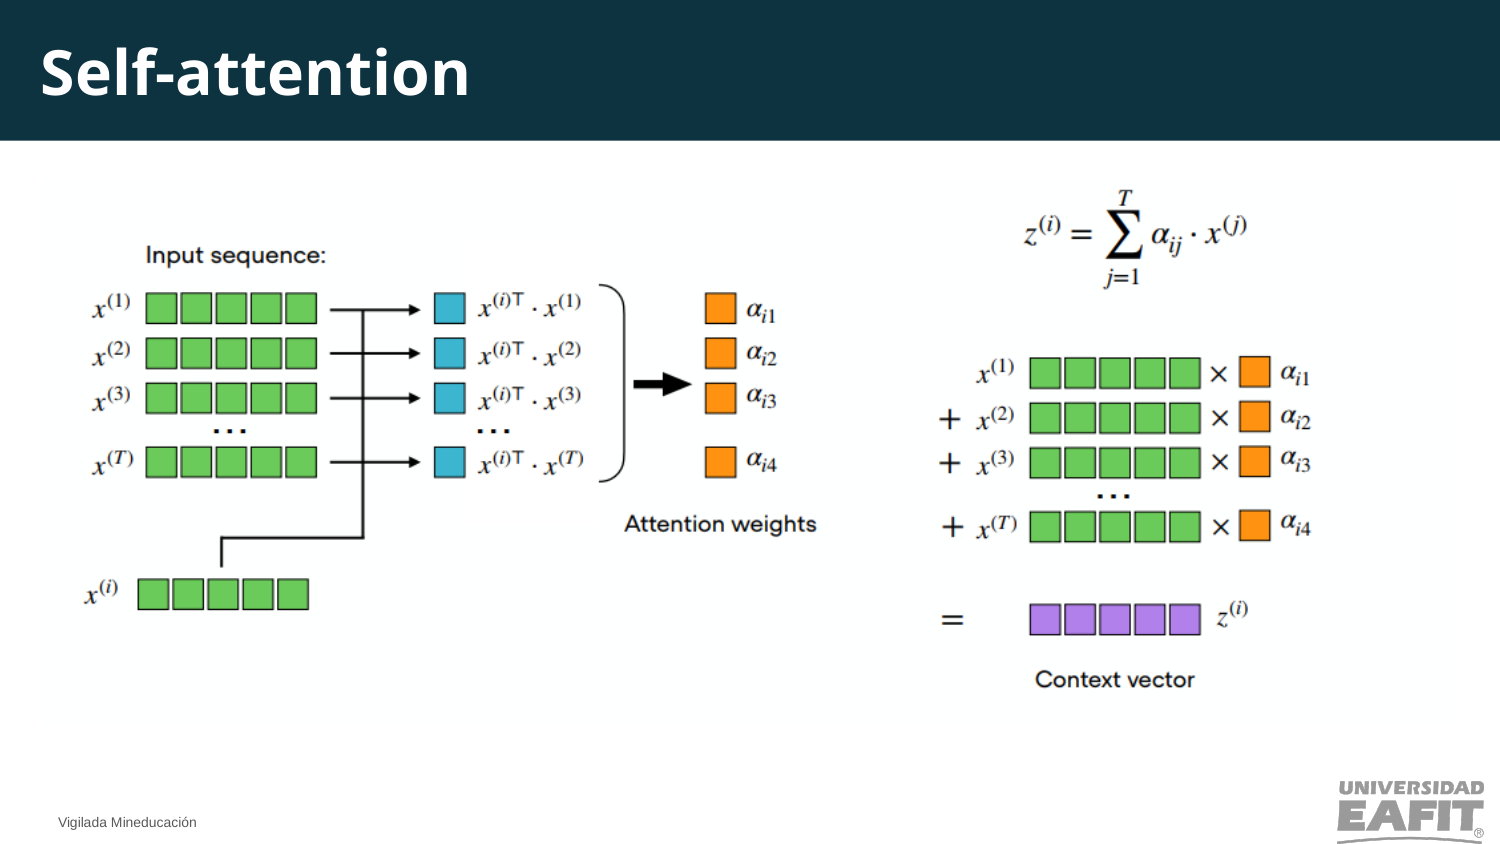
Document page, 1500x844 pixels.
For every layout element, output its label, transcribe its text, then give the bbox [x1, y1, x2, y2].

picture [1337, 781, 1484, 844]
picture [42, 178, 1458, 727]
text_box Self-attention [25, 17, 1255, 166]
